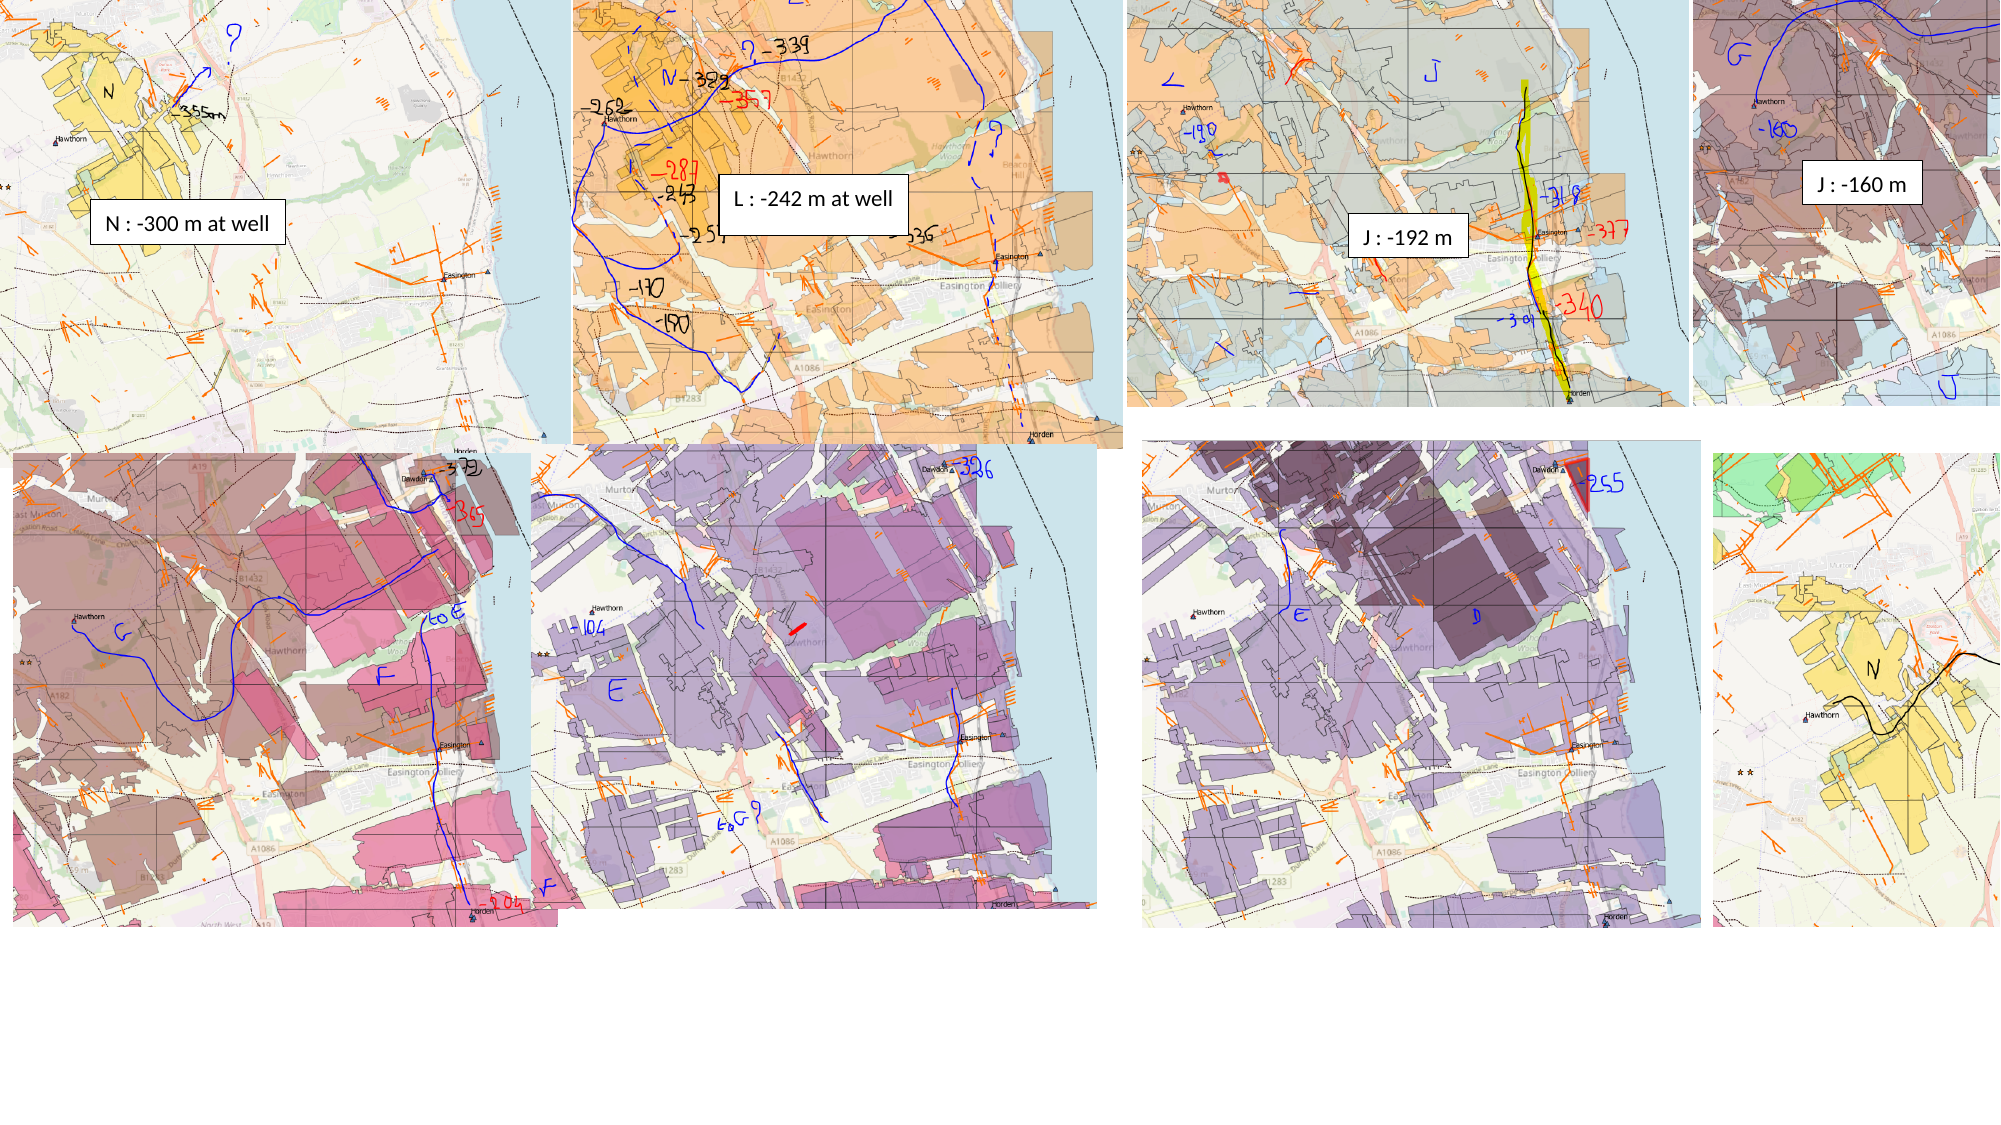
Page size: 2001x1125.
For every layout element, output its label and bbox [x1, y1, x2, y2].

picture [0, 0, 1123, 927]
picture [1693, 0, 2000, 406]
picture [1141, 440, 1701, 928]
picture [1713, 453, 2000, 927]
picture [1127, 0, 1689, 407]
